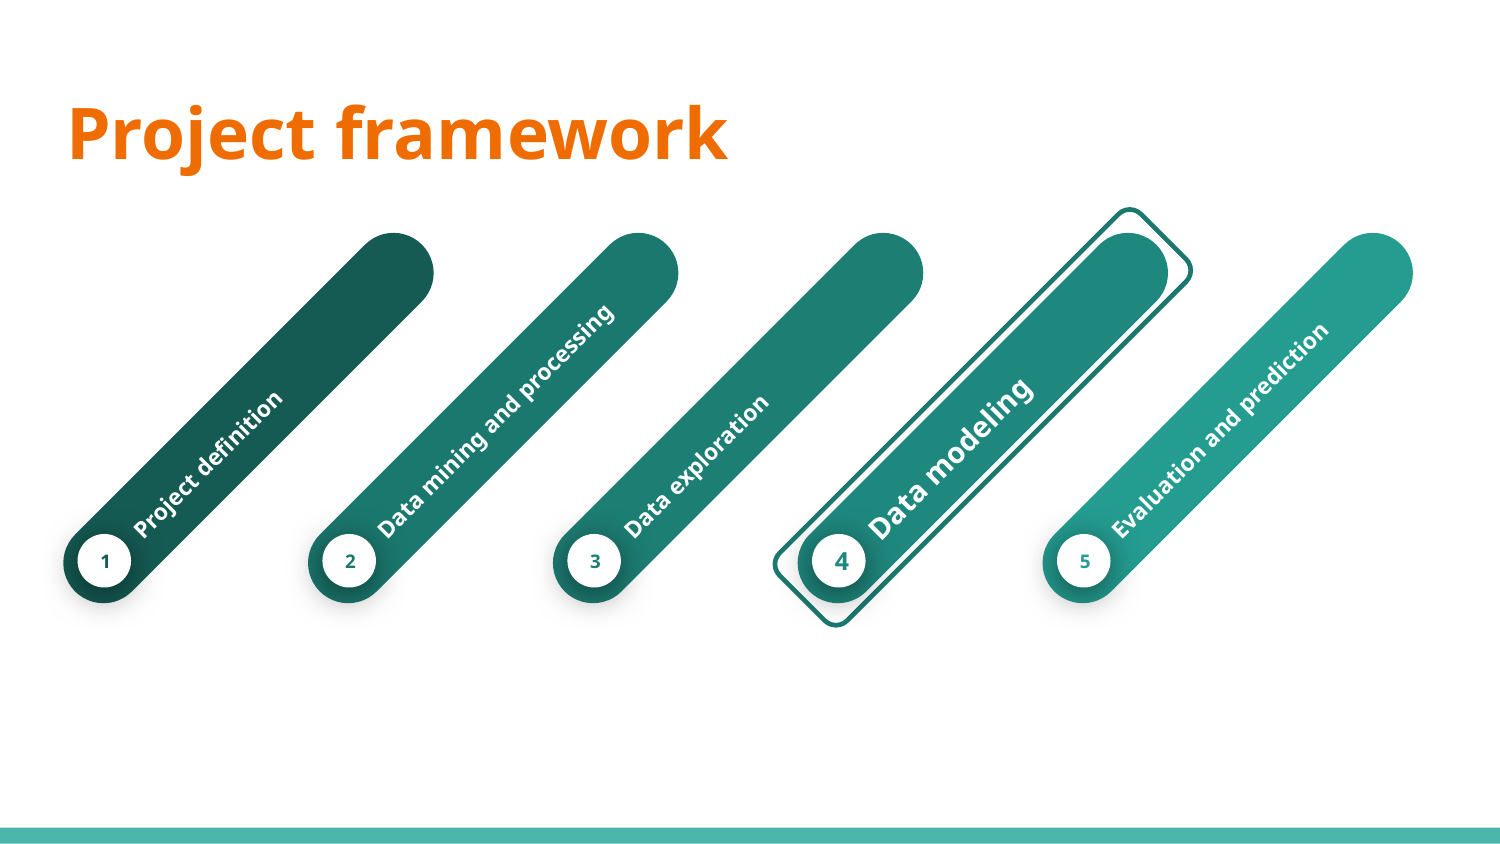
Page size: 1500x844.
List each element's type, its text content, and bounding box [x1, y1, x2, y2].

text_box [697, 215, 941, 620]
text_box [1185, 215, 1430, 620]
title Project framework [51, 72, 1449, 189]
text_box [451, 215, 696, 620]
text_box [46, 215, 451, 620]
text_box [942, 215, 1185, 620]
text_box [1119, 209, 1140, 213]
